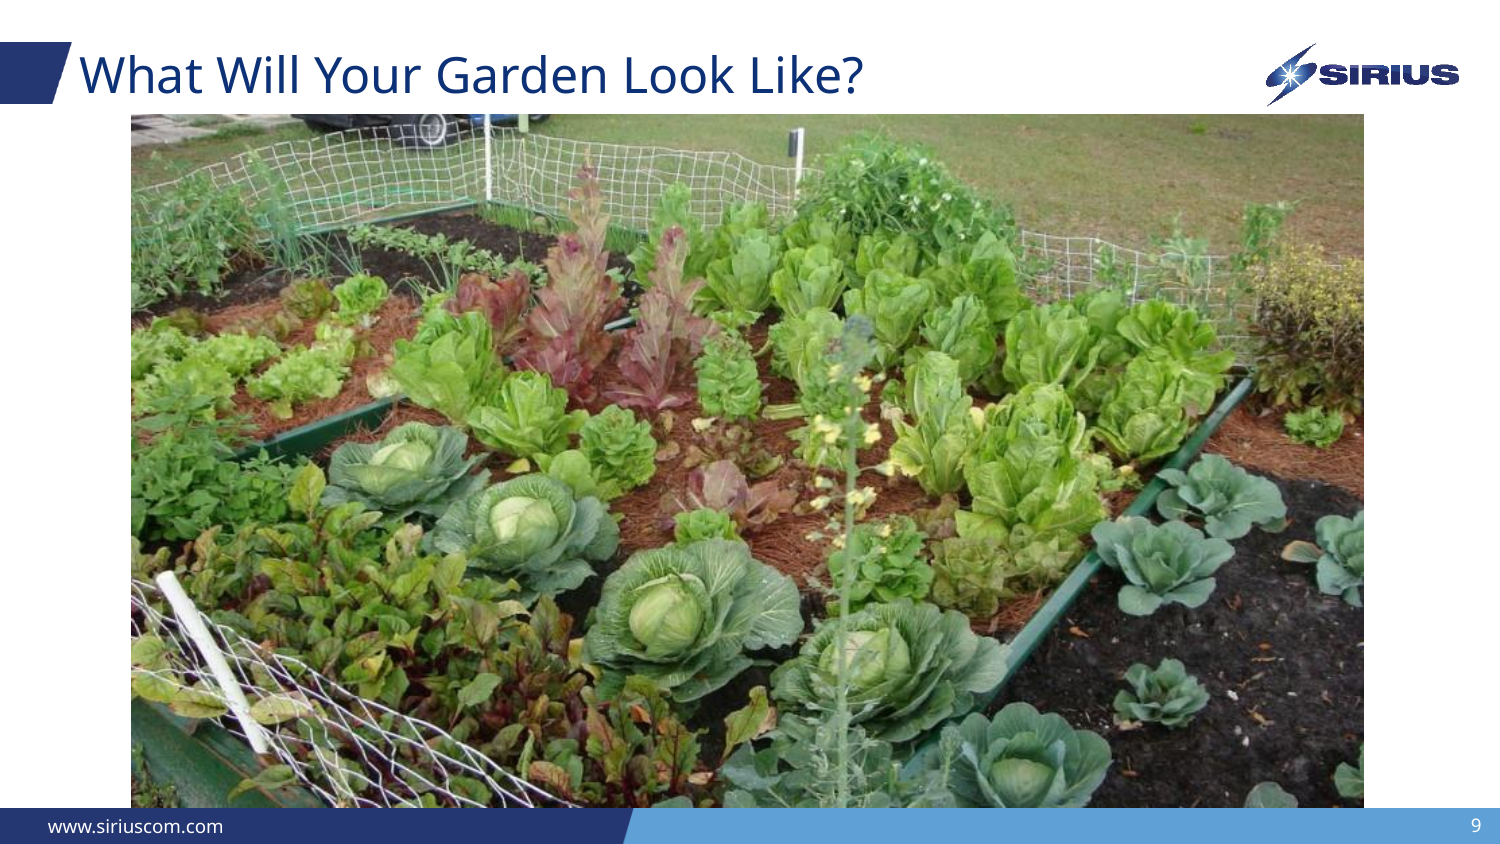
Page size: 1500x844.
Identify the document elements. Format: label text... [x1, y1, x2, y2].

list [131, 113, 1365, 809]
picture [1265, 42, 1459, 107]
picture [0, 42, 72, 104]
picture [0, 808, 1500, 844]
title What Will Your Garden Look Like? [72, 35, 1233, 112]
